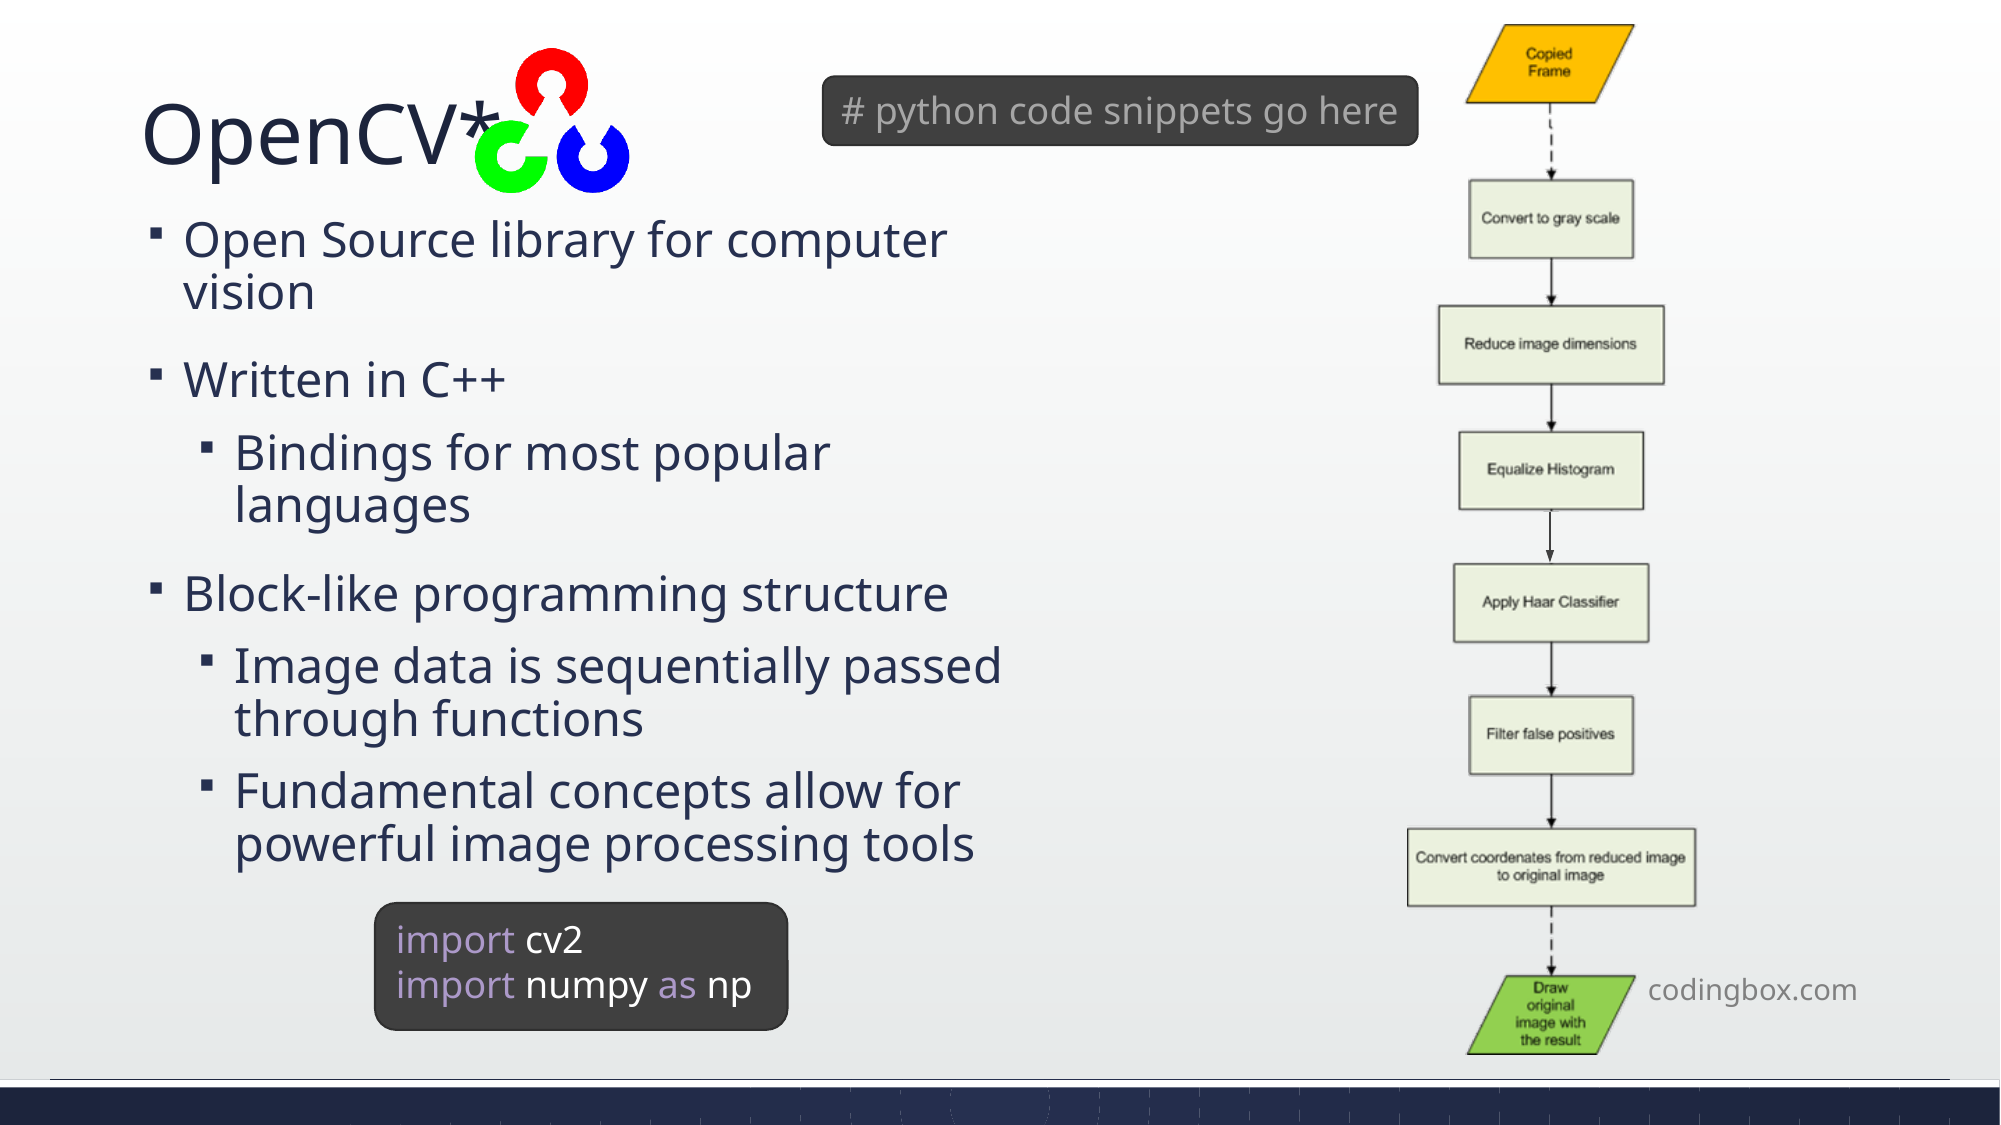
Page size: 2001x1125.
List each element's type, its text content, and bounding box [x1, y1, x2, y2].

text_box codingbox.com [1700, 963, 1874, 1014]
text_box # python code snippets go here [821, 75, 1407, 147]
picture [1407, 24, 1700, 1055]
text_box import cv2 import numpy as np [373, 901, 789, 1031]
title OpenCV* [125, 0, 1685, 190]
picture [474, 48, 630, 193]
list Open Source library for computer vision Written in C++ Bindings for most popular languages Block-like programming structure Image data is sequentially passed through functions Fundamental concepts allow for powerful image processing tools [125, 207, 1086, 885]
